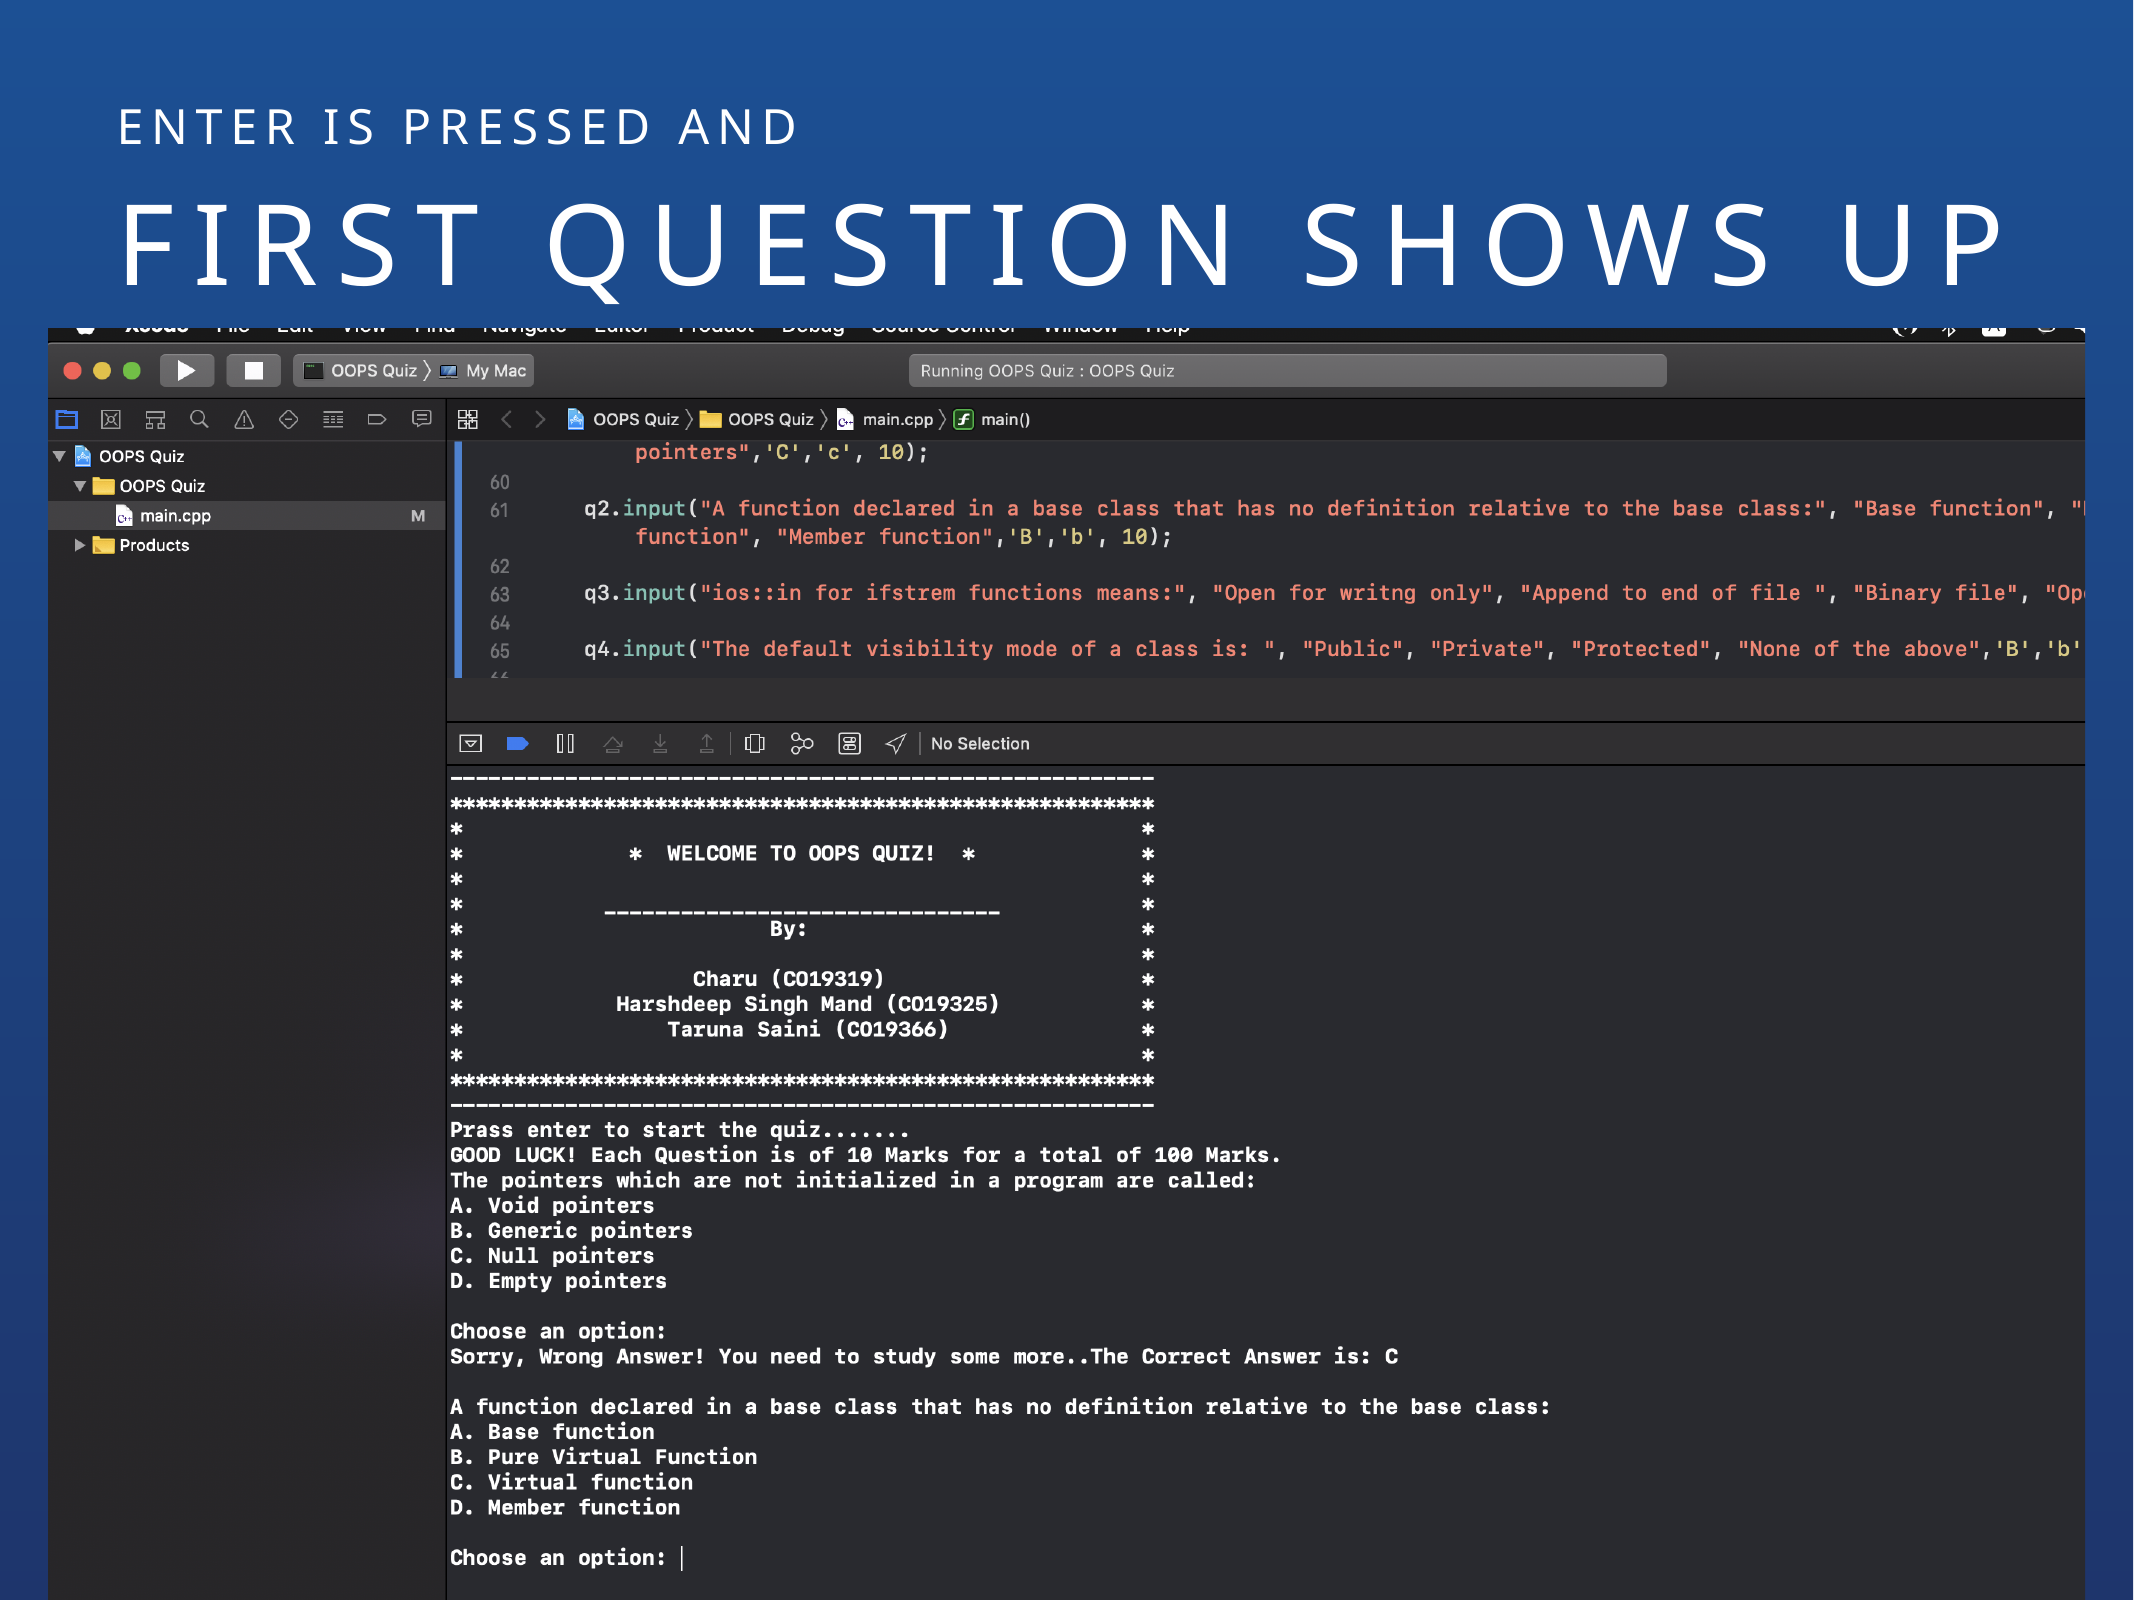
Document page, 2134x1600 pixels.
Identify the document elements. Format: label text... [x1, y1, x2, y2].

picture [47, 328, 2086, 1600]
list Enter is pressed and [107, 82, 2026, 168]
title First question shows up [107, 168, 2026, 328]
